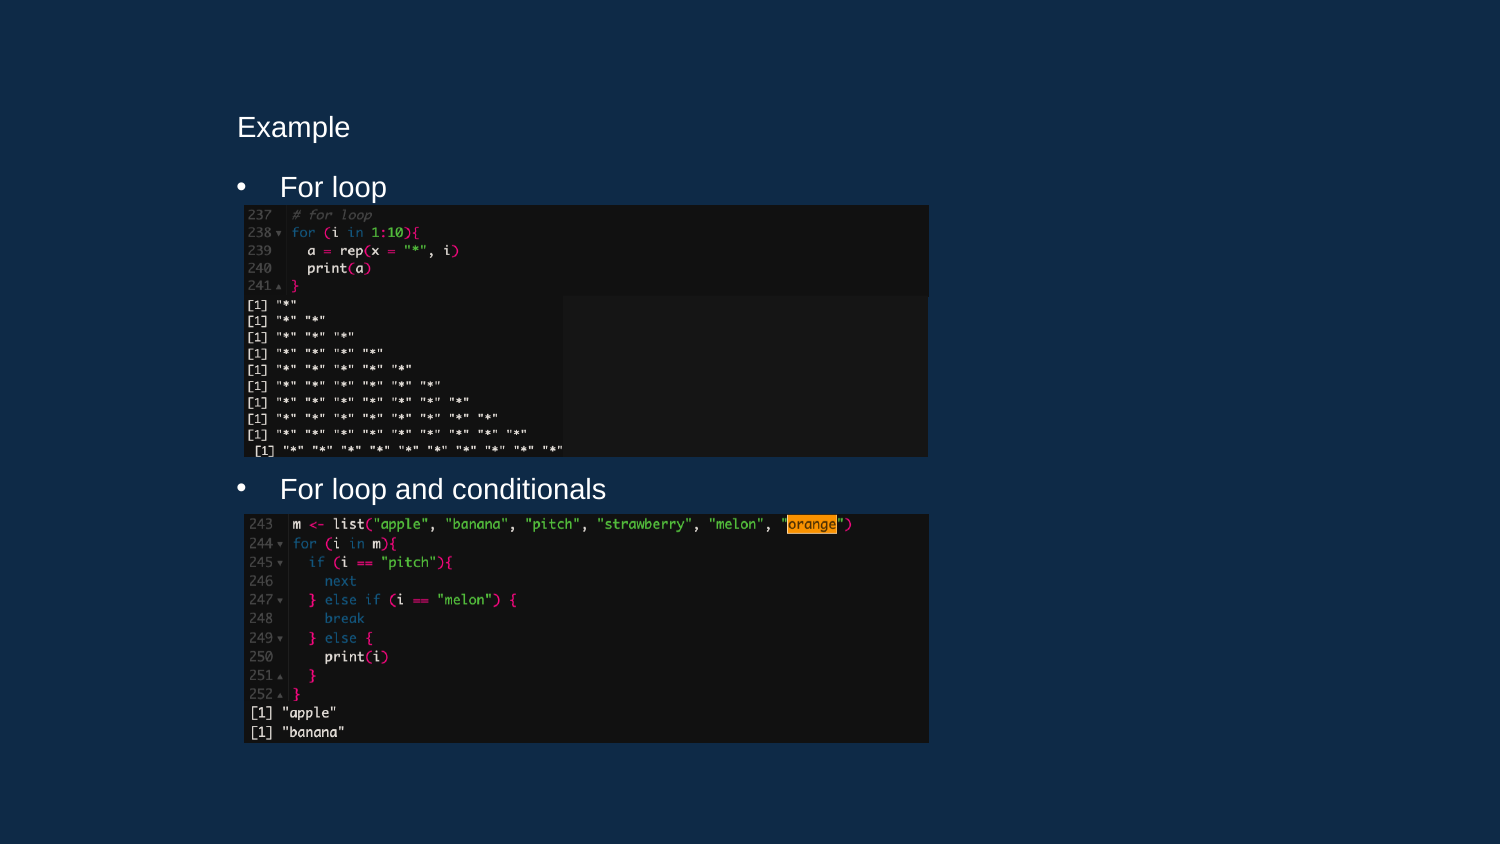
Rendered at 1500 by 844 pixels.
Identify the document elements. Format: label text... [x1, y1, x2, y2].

picture [243, 513, 929, 743]
text_box Example [222, 100, 366, 161]
text_box For loop and conditionals [221, 462, 1120, 521]
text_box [243, 204, 929, 458]
text_box For loop [221, 161, 1120, 219]
